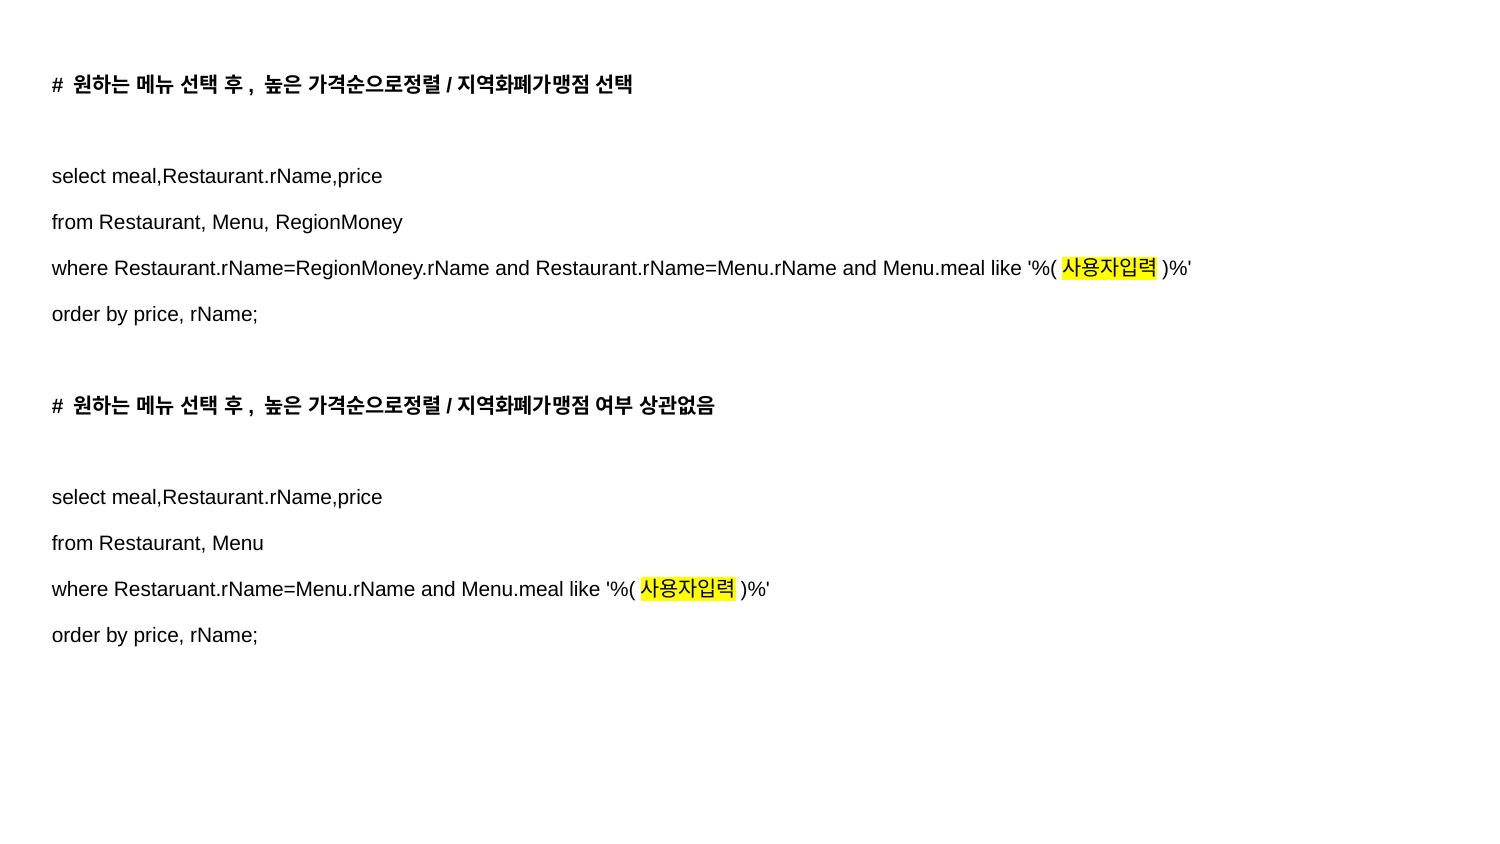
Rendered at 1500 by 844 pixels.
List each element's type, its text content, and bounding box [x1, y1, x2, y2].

text_box # 원하는 메뉴 선택 후, 높은 가격순으로정렬/지역화폐가맹점 선택 select meal,Restaurant.rName,price from Restaurant, Menu, RegionMoney where Restaurant.rName=RegionMoney.rName and Restaurant.rName=Menu.rName and Menu.meal like '%(사용자입력)%' order by price, rName; # 원하는 메뉴 선택 후, 높은 가격순으로정렬/지역화폐가맹점 여부 상관없음 select meal,Restaurant.rName,price from Restaurant, Menu where Restaruant.rName=Menu.rName and Menu.meal like '%(사용자입력)%' order by price, rName; [36, 10, 1500, 811]
